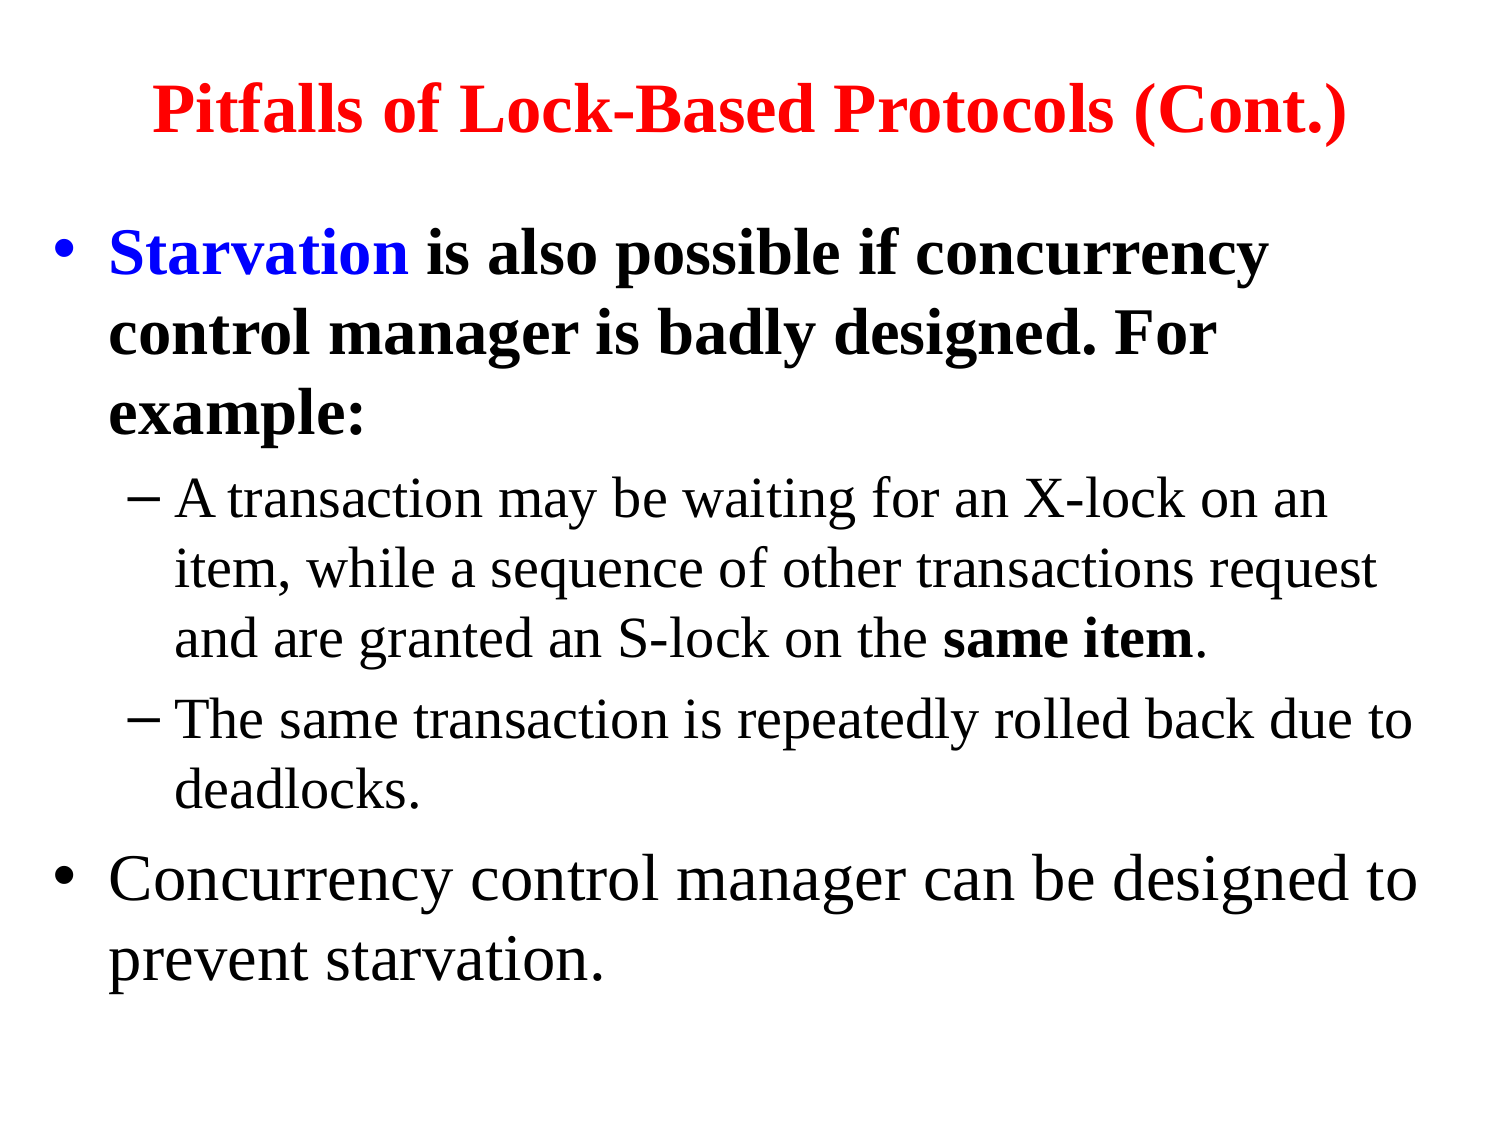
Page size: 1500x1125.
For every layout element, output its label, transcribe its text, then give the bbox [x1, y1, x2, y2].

title Pitfalls of Lock-Based Protocols (Cont.) [75, 45, 1425, 163]
list Starvation is also possible if concurrency control manager is badly designed. For example: A transaction may be waiting for an X-lock on an item, while a sequence of other transactions request and are granted an S-lock on the same item. The same transaction is repeatedly rolled back due to deadlocks. Concurrency control manager can be designed to prevent starvation. [37, 200, 1450, 1088]
